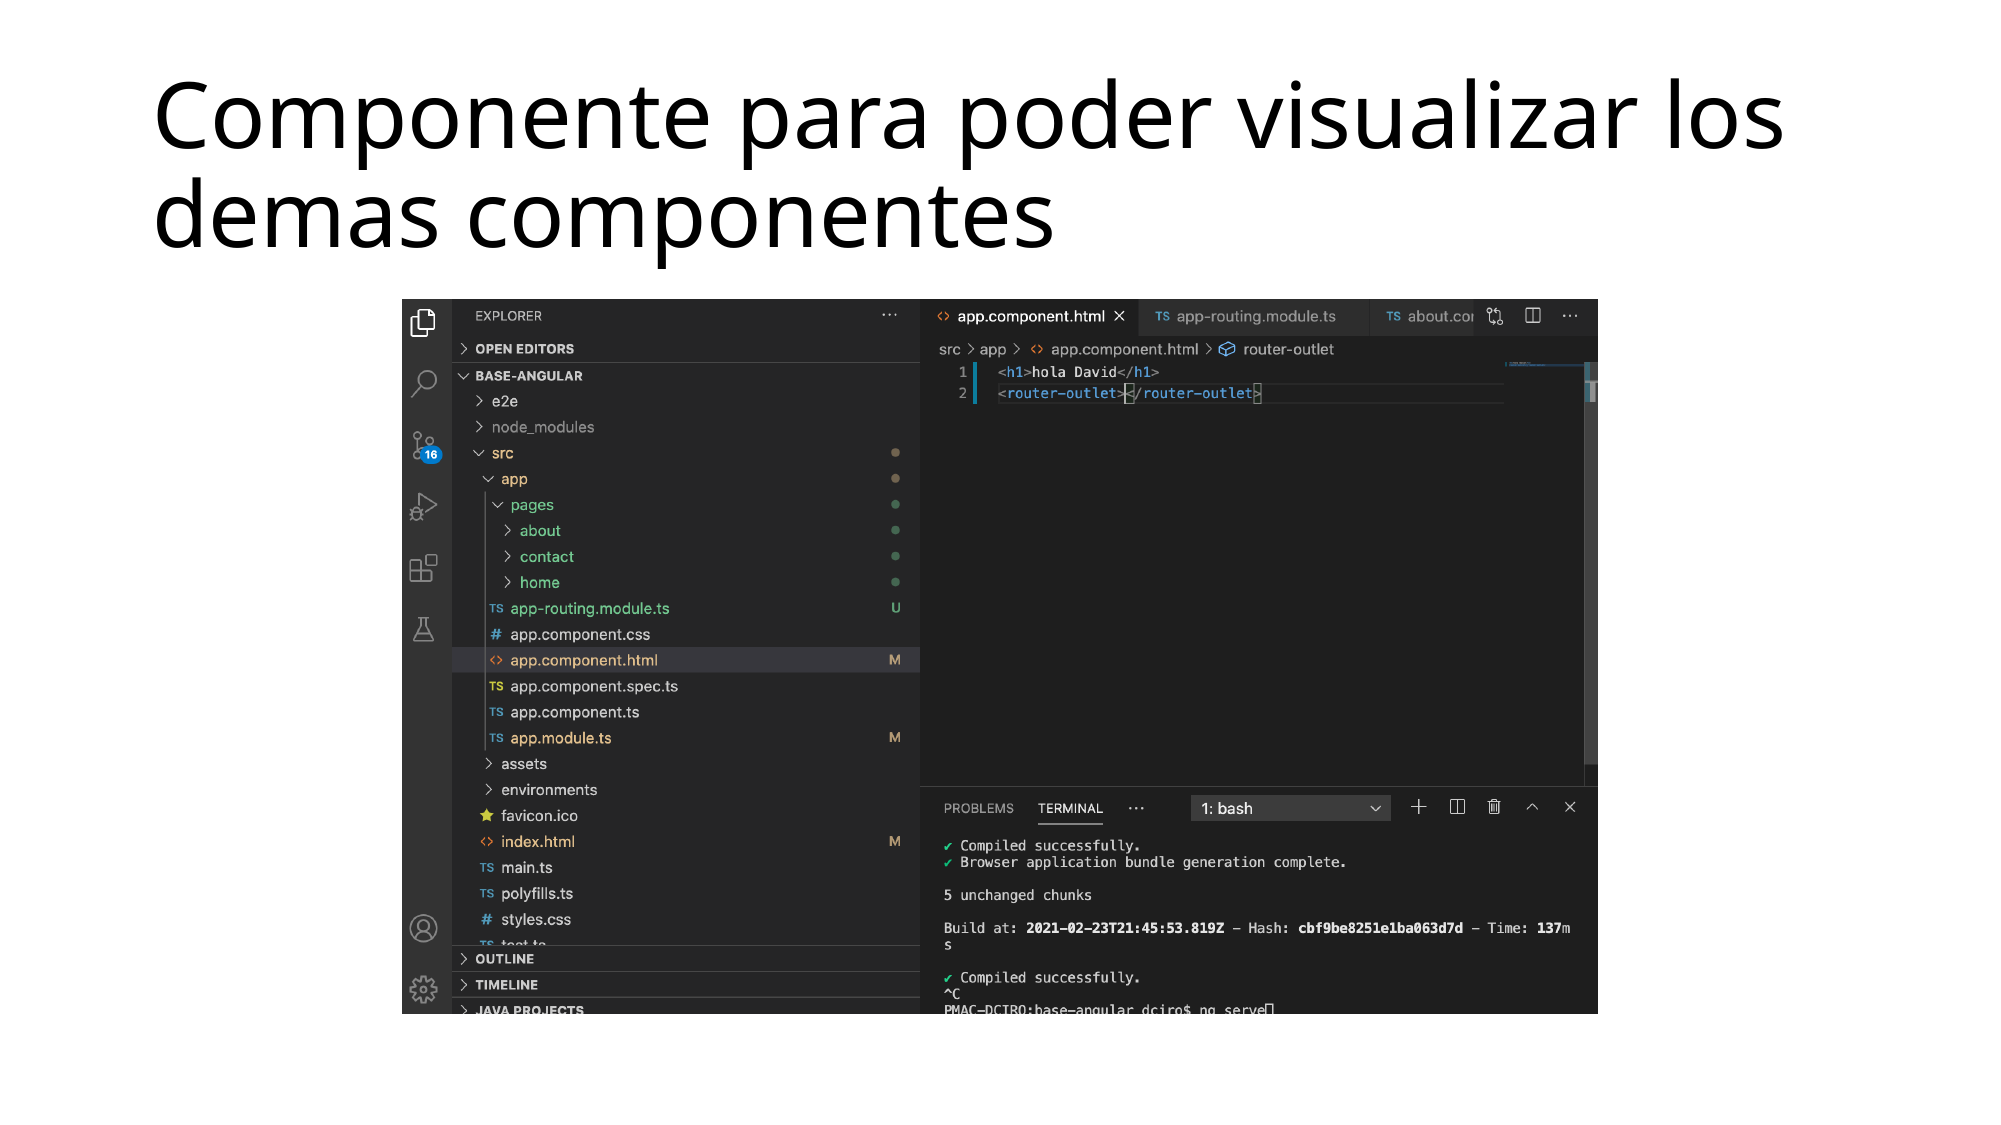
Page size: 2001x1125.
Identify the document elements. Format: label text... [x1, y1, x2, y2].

title Componente para poder visualizar los demas componentes [137, 59, 1863, 278]
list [402, 299, 1598, 1014]
